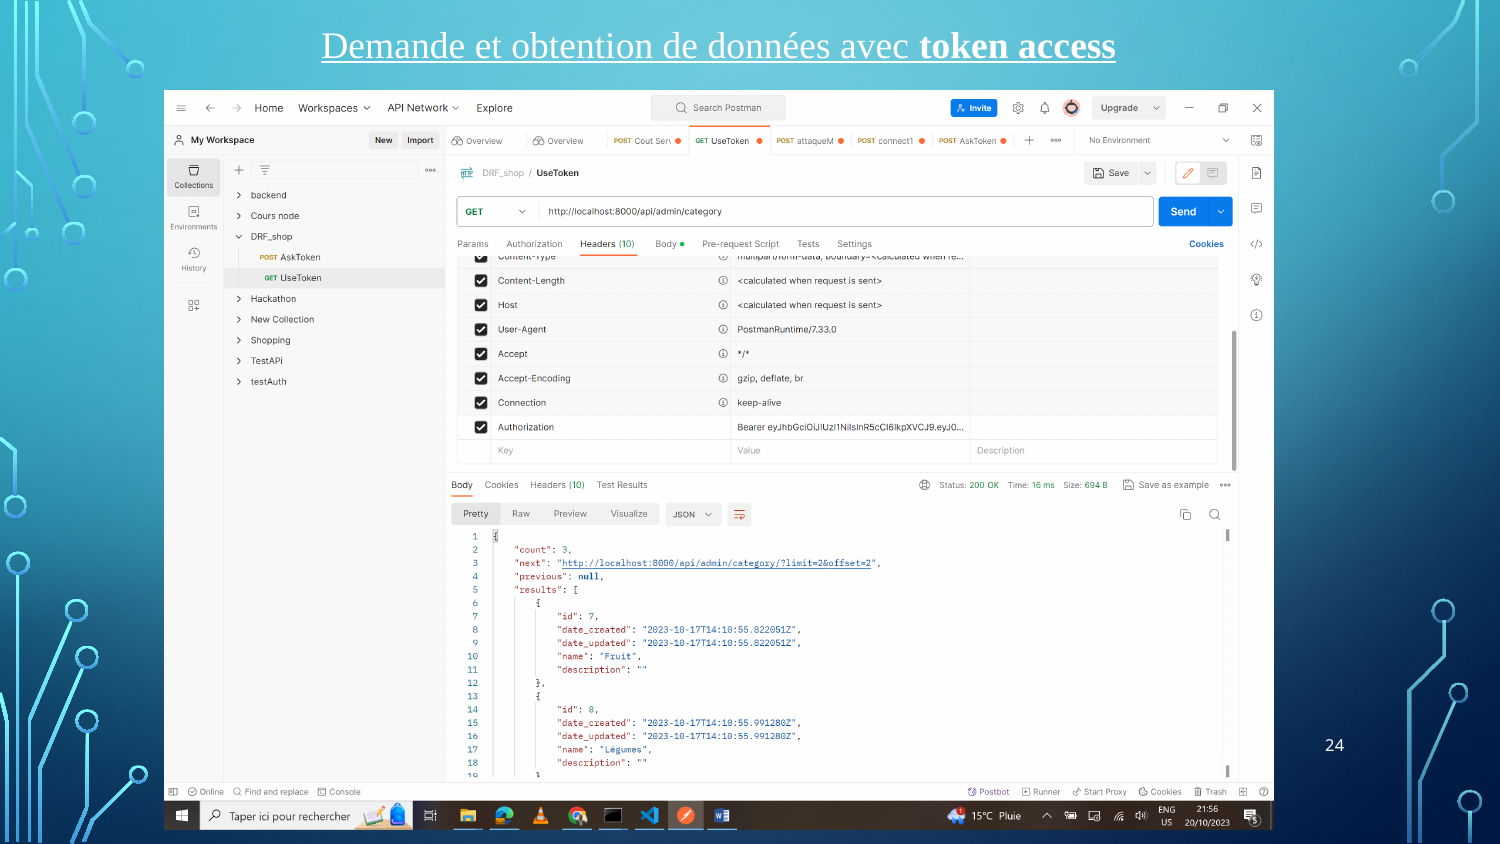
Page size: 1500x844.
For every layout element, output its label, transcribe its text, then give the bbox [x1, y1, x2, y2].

slide_number 24 [1274, 723, 1360, 769]
picture [163, 90, 1274, 831]
text_box Demande et obtention de données avec token access [306, 13, 1132, 90]
